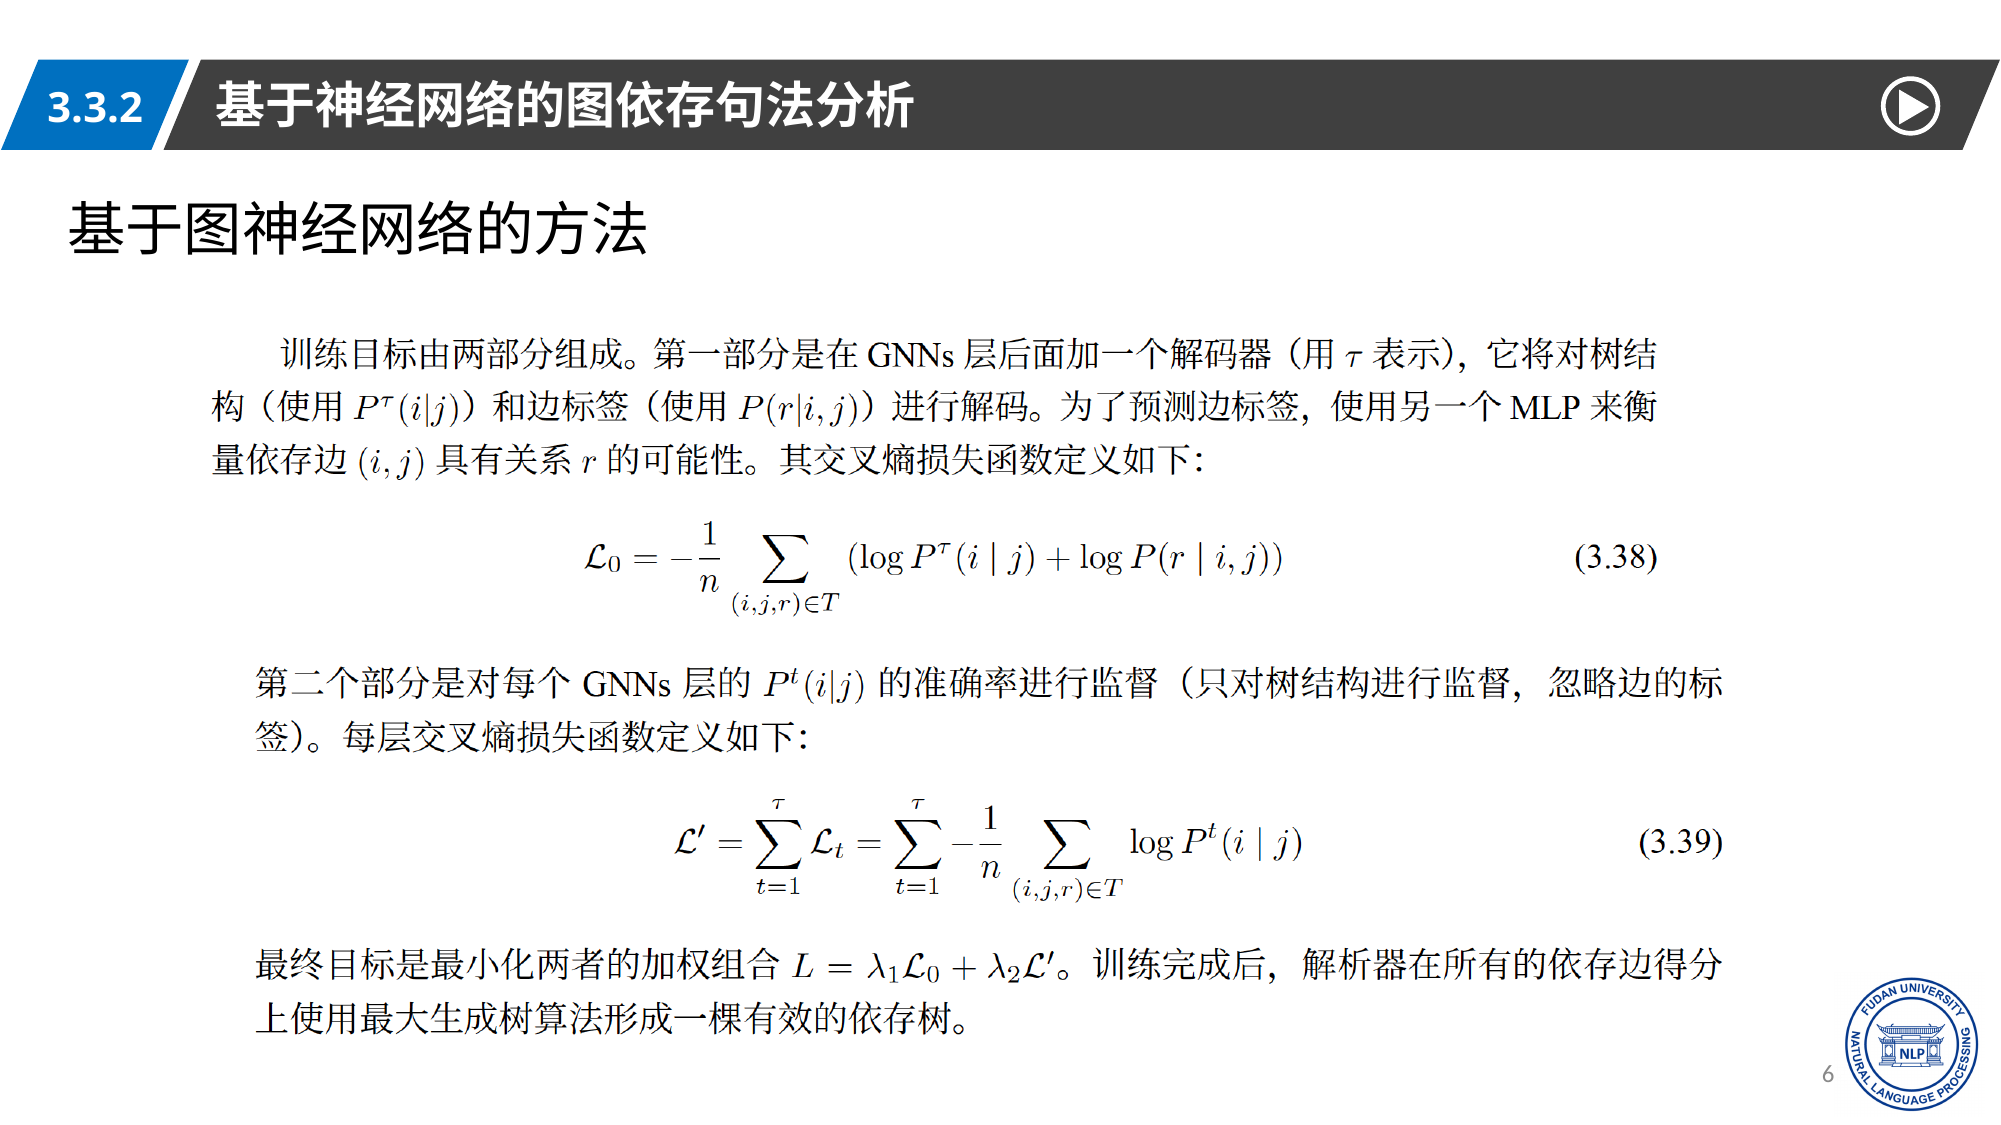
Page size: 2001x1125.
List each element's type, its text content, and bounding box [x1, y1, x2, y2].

text_box 3.3.2 [26, 73, 164, 138]
text_box 基于图神经网络的方法 [52, 163, 1053, 270]
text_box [1883, 78, 1939, 134]
text_box [1, 89, 157, 150]
text_box [32, 59, 189, 120]
slide_number 62 [1412, 1042, 1863, 1103]
text_box 基于神经网络的图依存句法分析 [200, 66, 931, 142]
picture [1834, 972, 1985, 1117]
text_box [163, 59, 2000, 150]
picture [188, 309, 1764, 1047]
